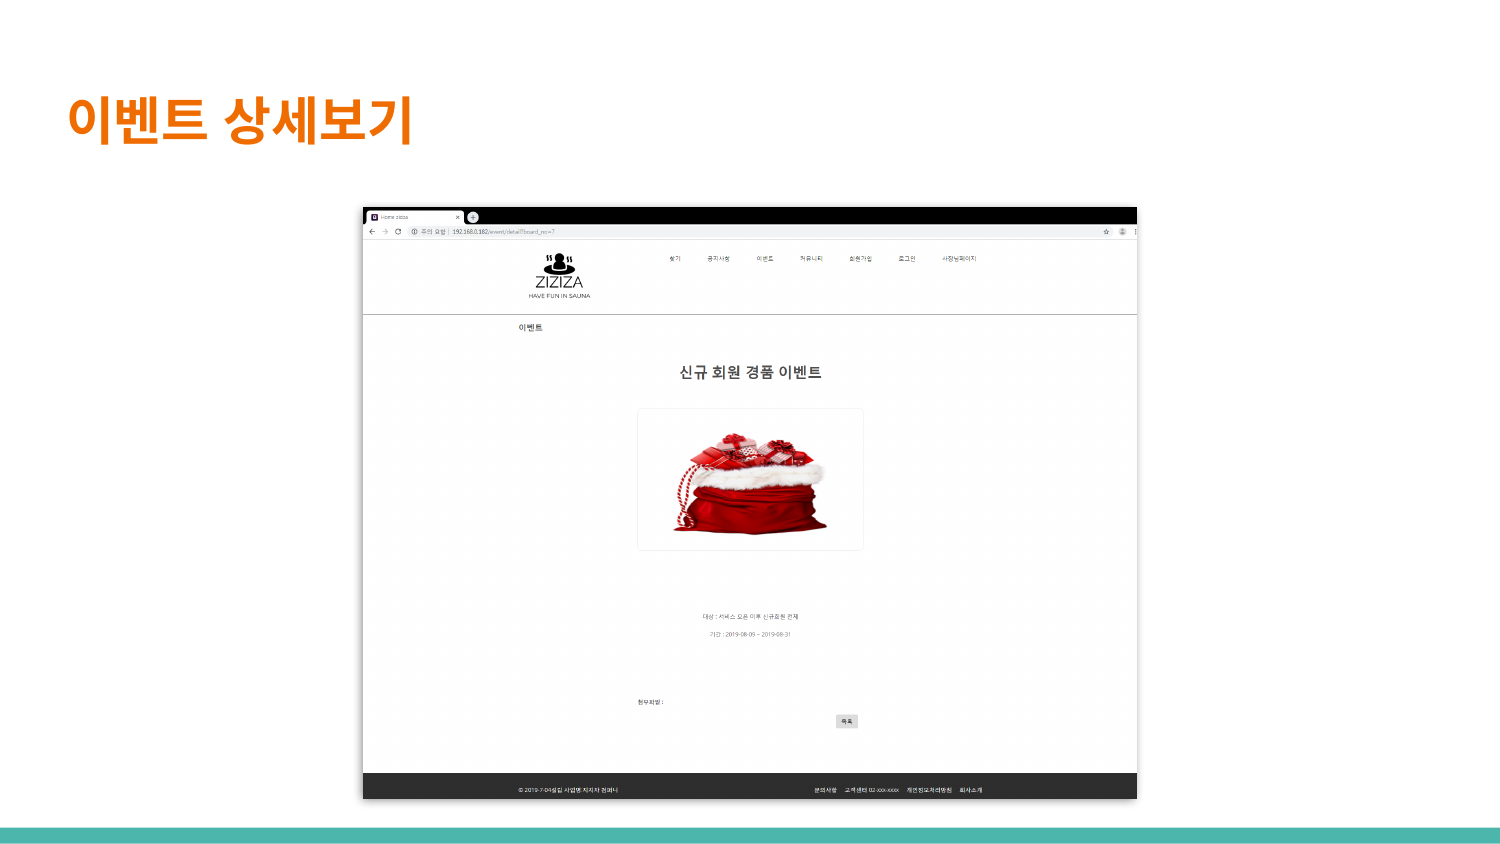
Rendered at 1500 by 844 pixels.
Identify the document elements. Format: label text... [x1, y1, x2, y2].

picture [362, 207, 1137, 799]
title 이벤트 상세보기 [51, 72, 1449, 189]
